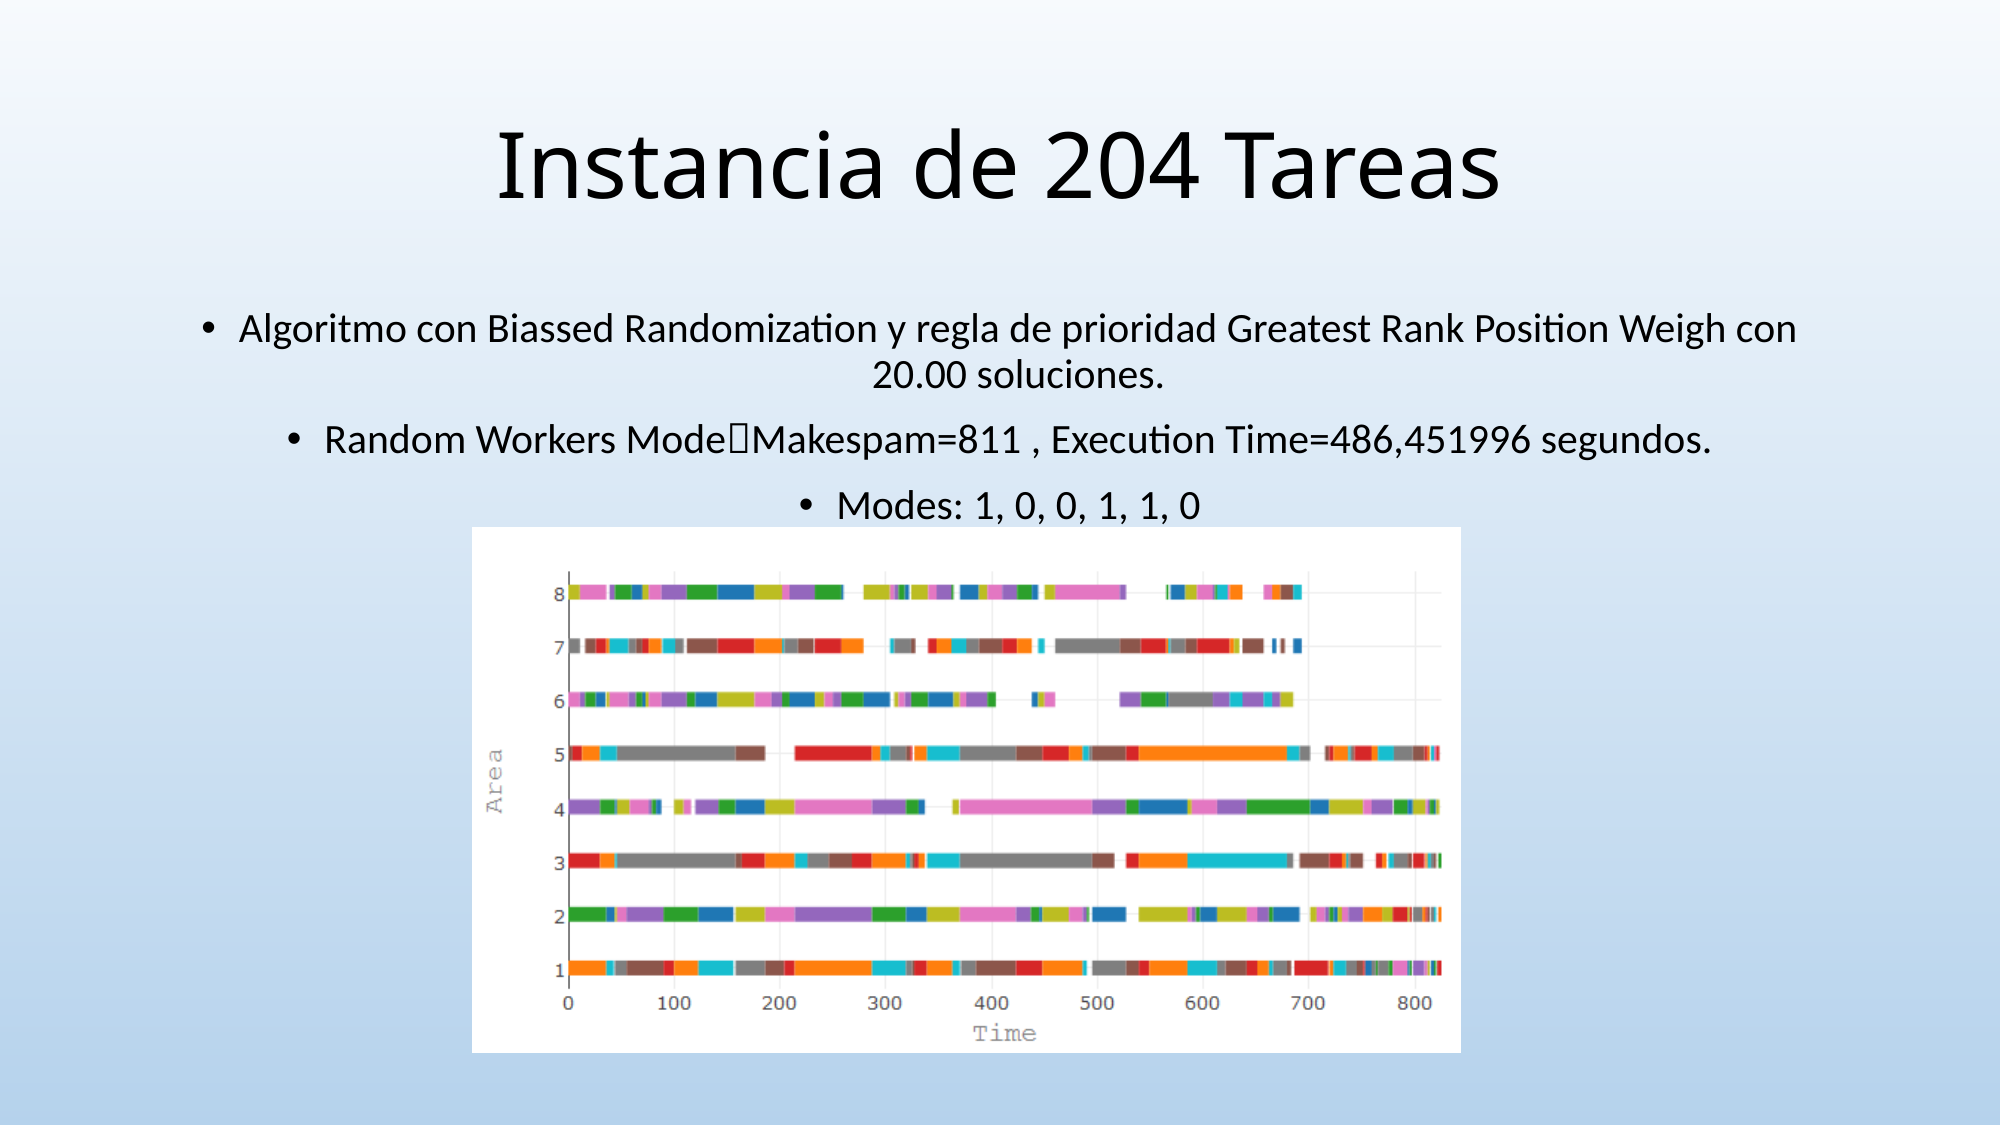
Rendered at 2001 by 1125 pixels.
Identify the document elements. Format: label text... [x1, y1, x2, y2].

picture [472, 527, 1461, 1053]
title Instancia de 204 Tareas [137, 59, 1863, 278]
list Algoritmo con Biassed Randomization y regla de prioridad Greatest Rank Position Weigh con 20.00 soluciones. Random Workers ModeMakespam=811 , Execution Time=486,451996 segundos. Modes: 1, 0, 0, 1, 1, 0 . [137, 299, 1863, 1014]
